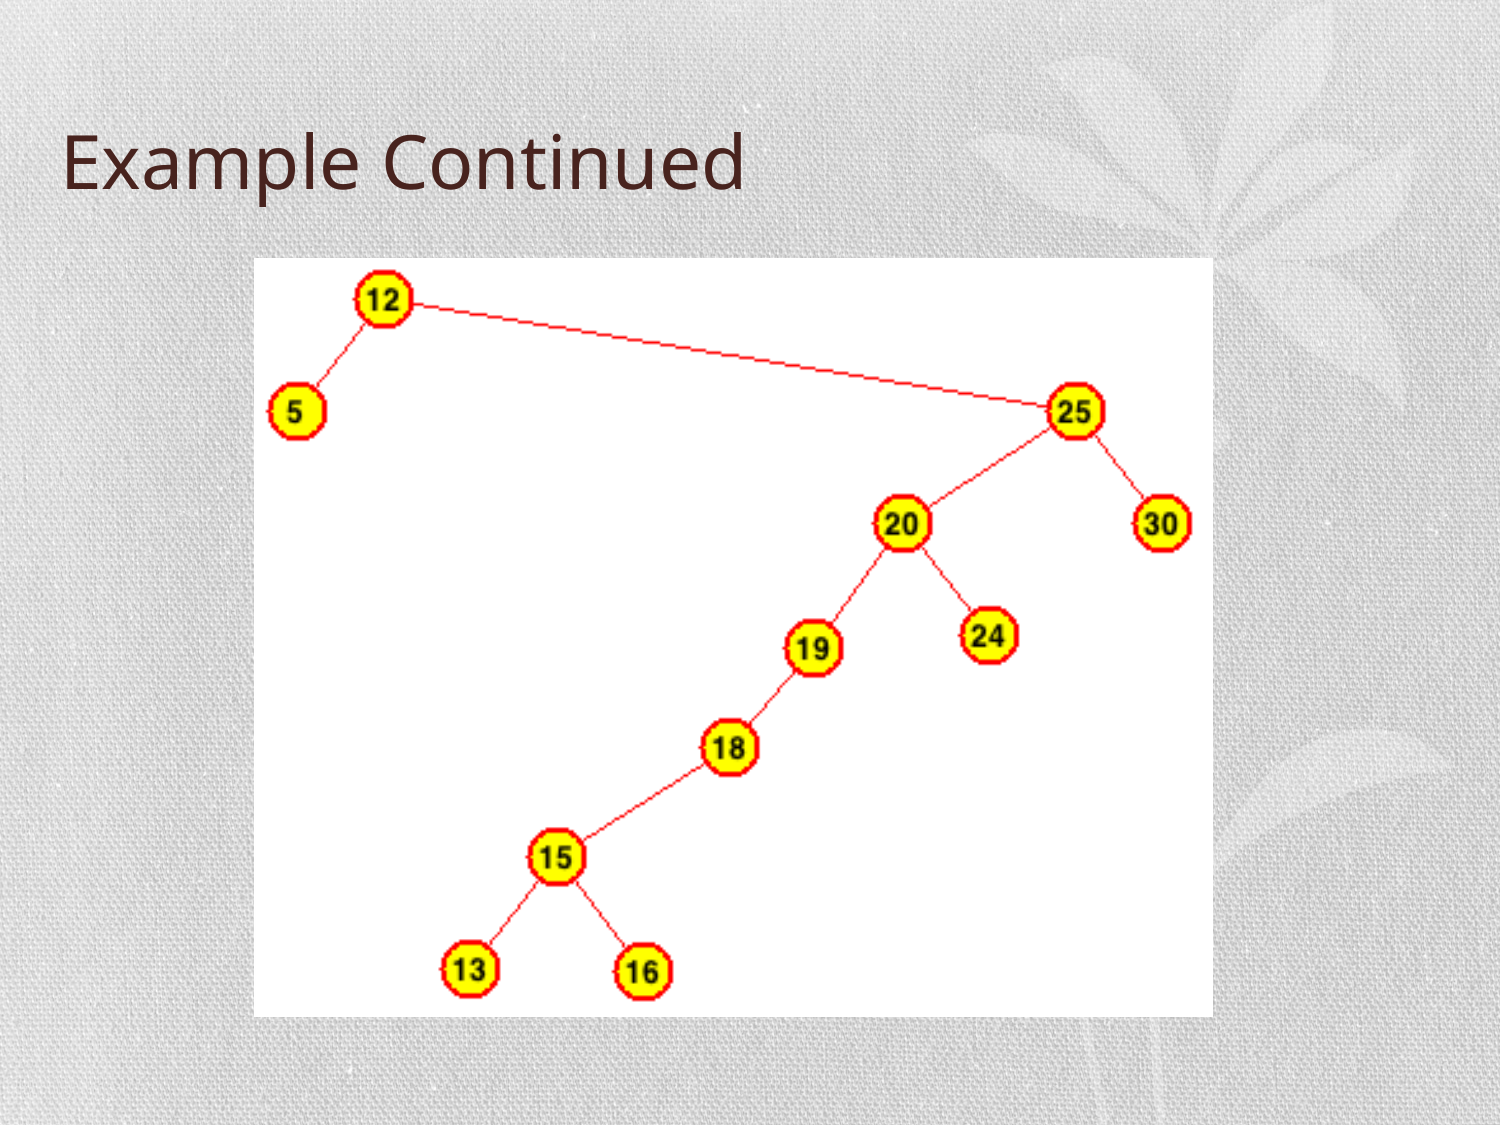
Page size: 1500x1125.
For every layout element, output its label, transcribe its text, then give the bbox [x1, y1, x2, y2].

picture [253, 258, 1214, 1017]
title Example Continued [45, 37, 1455, 213]
